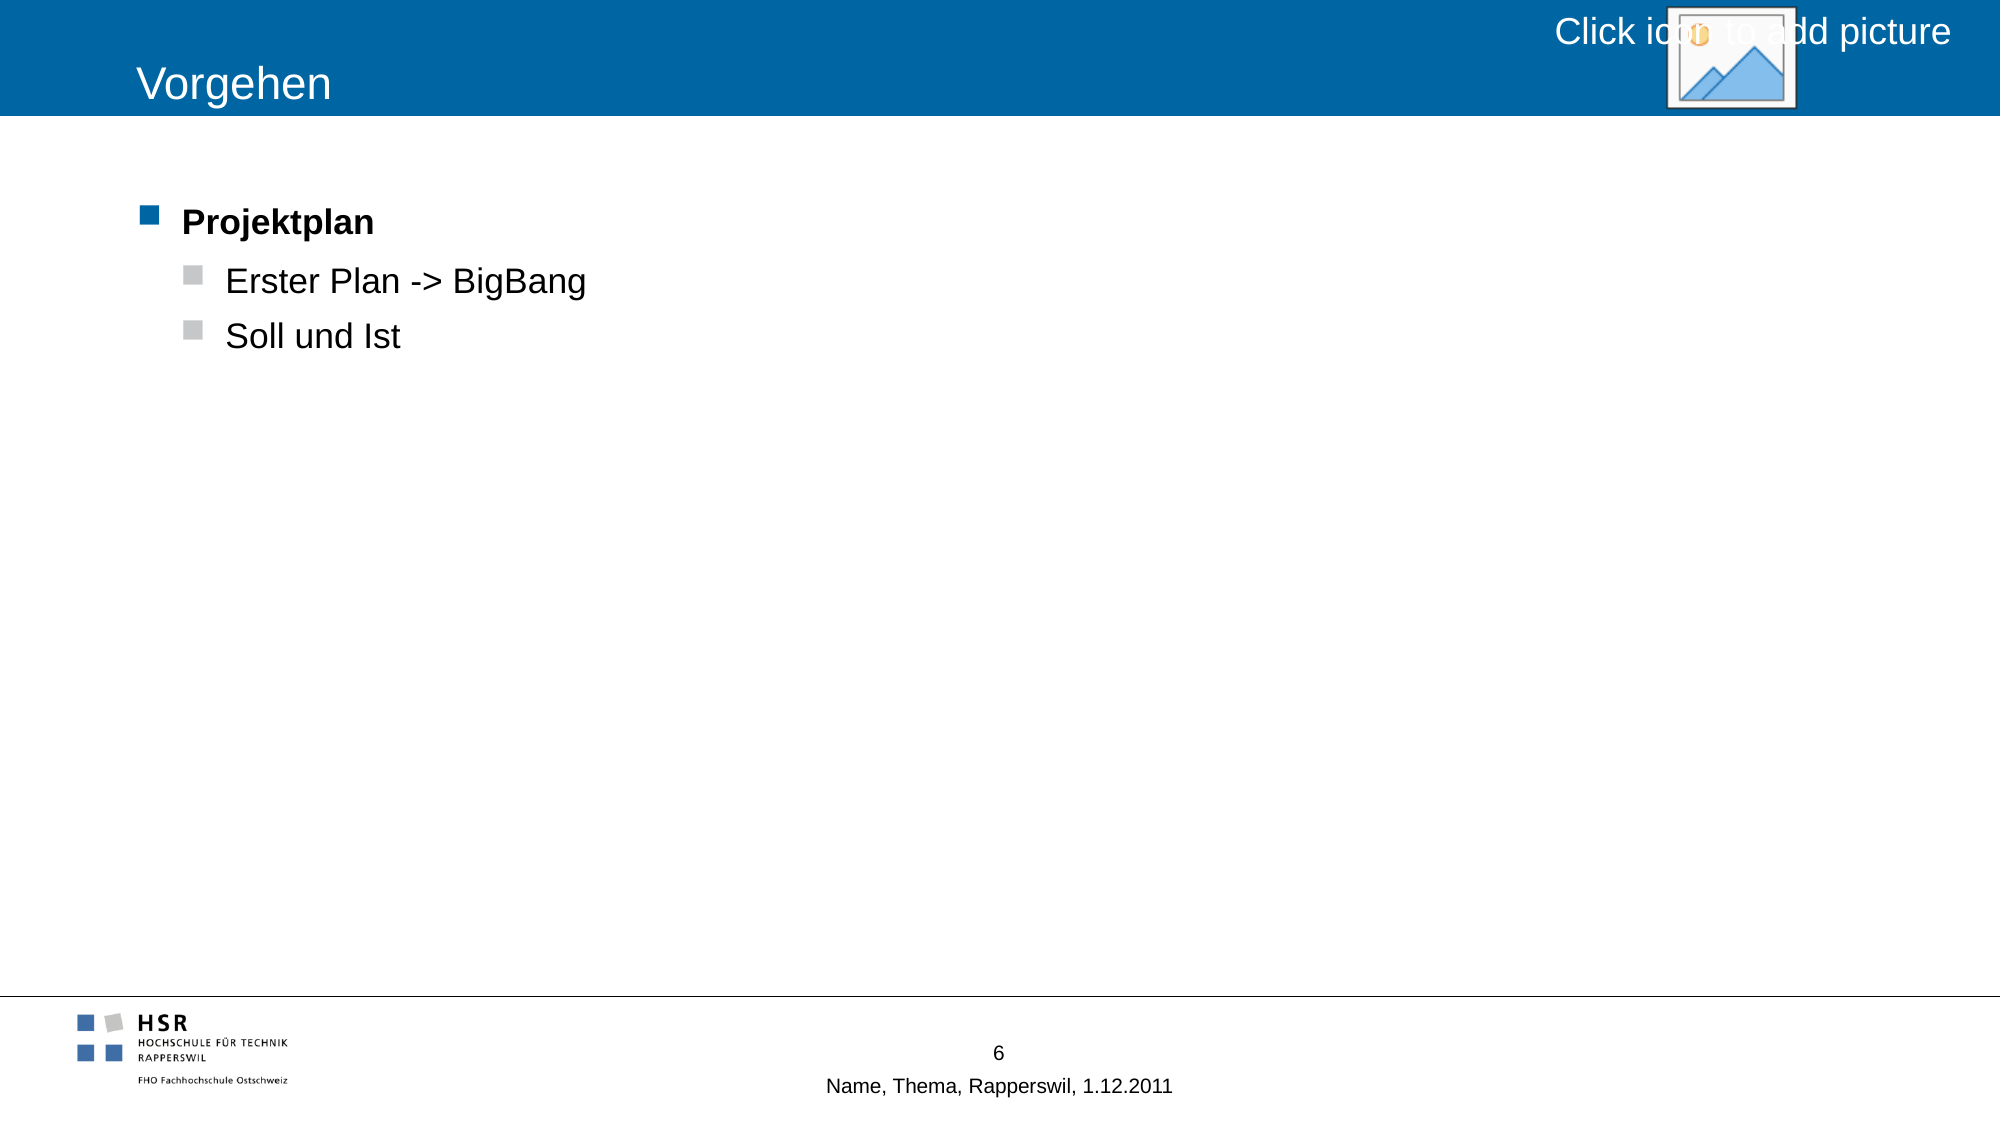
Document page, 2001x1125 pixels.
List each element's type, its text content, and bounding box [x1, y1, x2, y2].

title Vorgehen [0, 0, 1460, 116]
list Projektplan Erster Plan -> BigBang Soll und Ist [78, 191, 1874, 983]
picture [35, 1001, 300, 1096]
slide_number 6 [551, 1042, 1447, 1062]
picture [1462, 0, 2000, 117]
footer Name, Thema, Rapperswil, 1.12.2011 [549, 1064, 1450, 1106]
